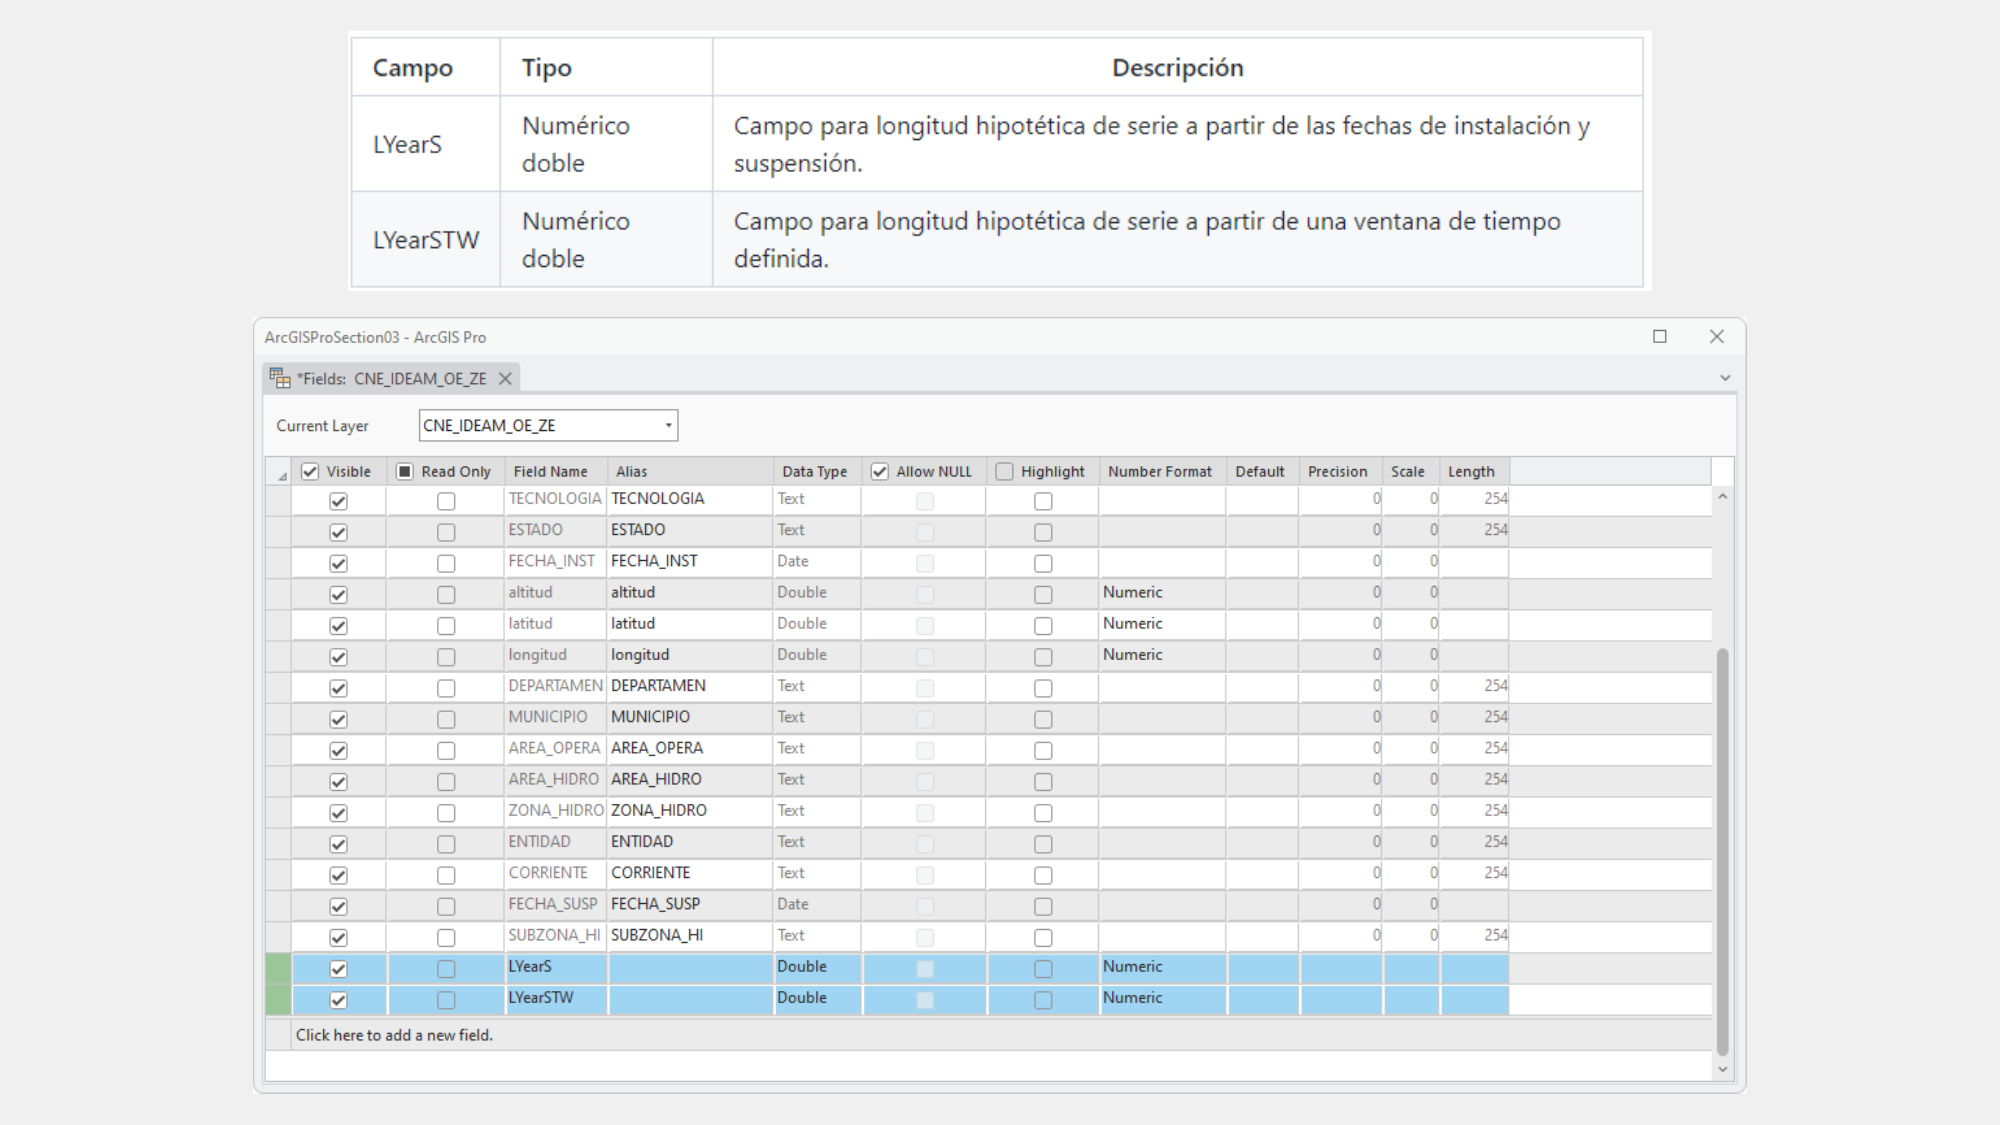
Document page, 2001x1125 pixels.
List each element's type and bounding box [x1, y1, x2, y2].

picture [253, 317, 1747, 1094]
picture [348, 31, 1652, 291]
